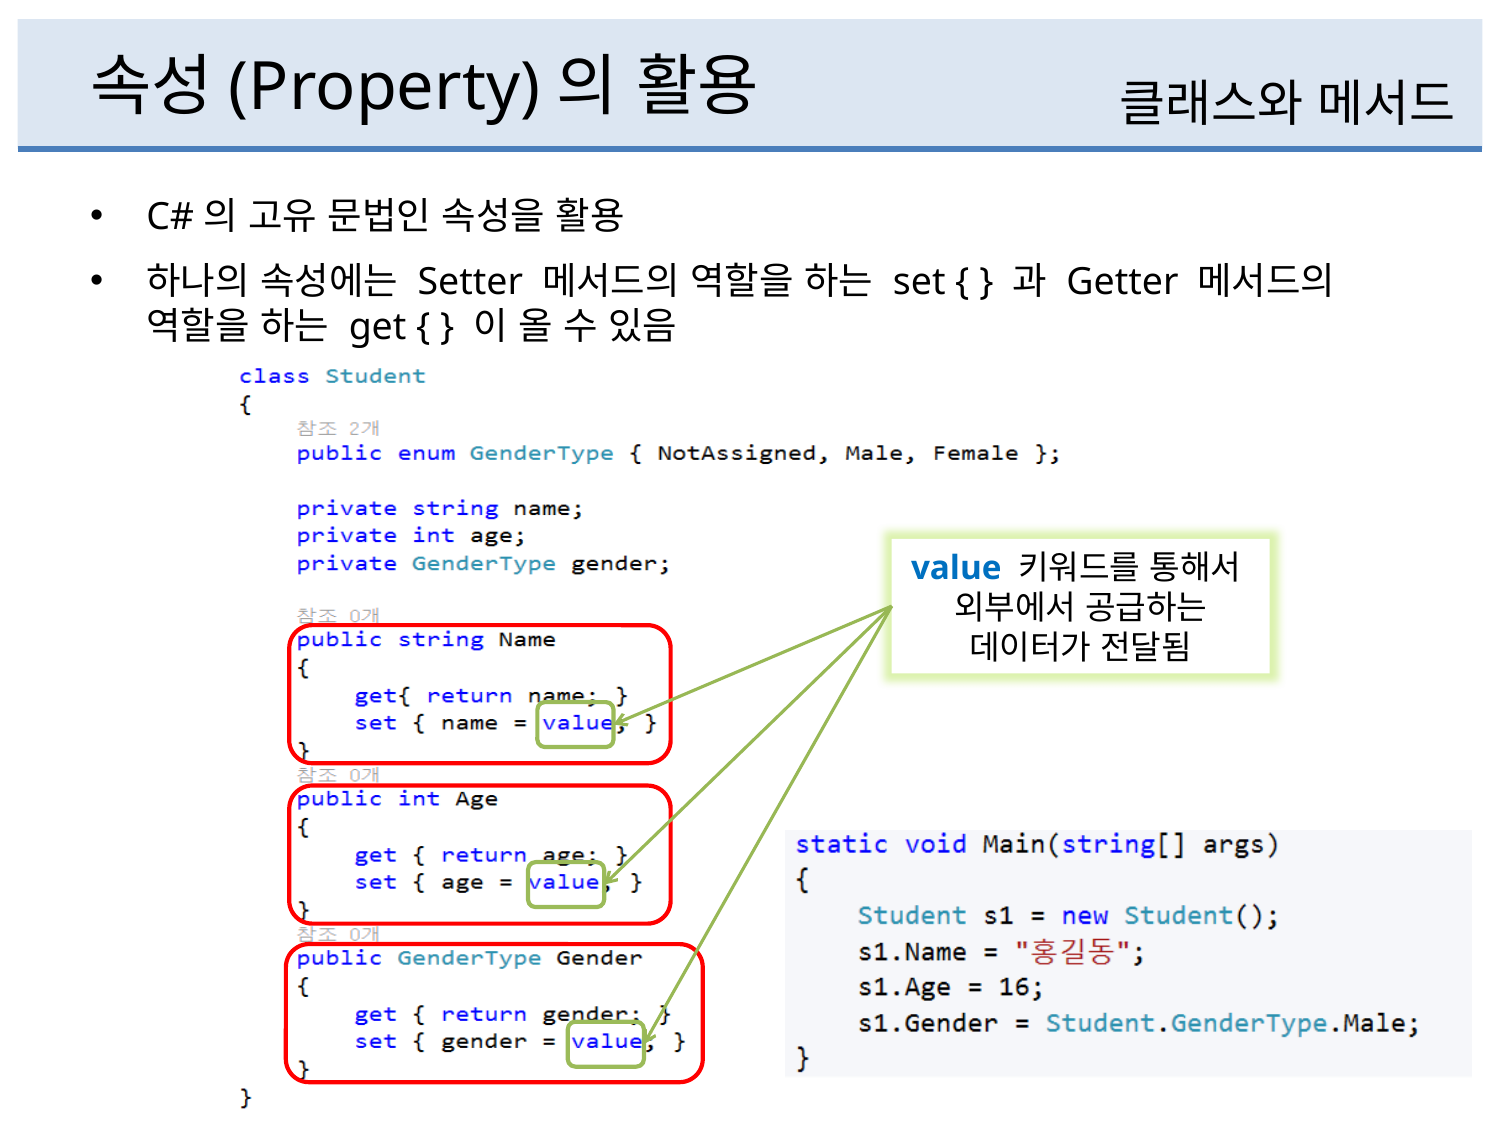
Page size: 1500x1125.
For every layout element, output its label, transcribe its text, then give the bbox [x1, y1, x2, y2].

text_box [603, 606, 642, 885]
picture [239, 361, 1473, 1125]
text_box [643, 606, 892, 1045]
list 클래스와 메서드 [903, 64, 1471, 147]
text_box value 키워드를 통해서 외부에서 공급하는 데이터가 전달됨 [1107, 538, 1270, 674]
list using AppFunc = Func<IDictionary<string, object>, Task>; class Program { static void Main(string[] args) { WebApp.Start<Startup>("http://localhost:8080"); Console.WriteLine("Server Started; Press enter to Quit"); Console.ReadLine(); } } [1107, 530, 1279, 683]
list C#의 고유 문법인 속성을 활용 하나의 속성에는 Setter 메서드의 역할을 하는 set { } 과 Getter 메서드의 역할을 하는 get { } 이 올 수 있음 [75, 184, 1425, 1012]
title 속성(Property)의 활용 [75, 19, 1117, 147]
